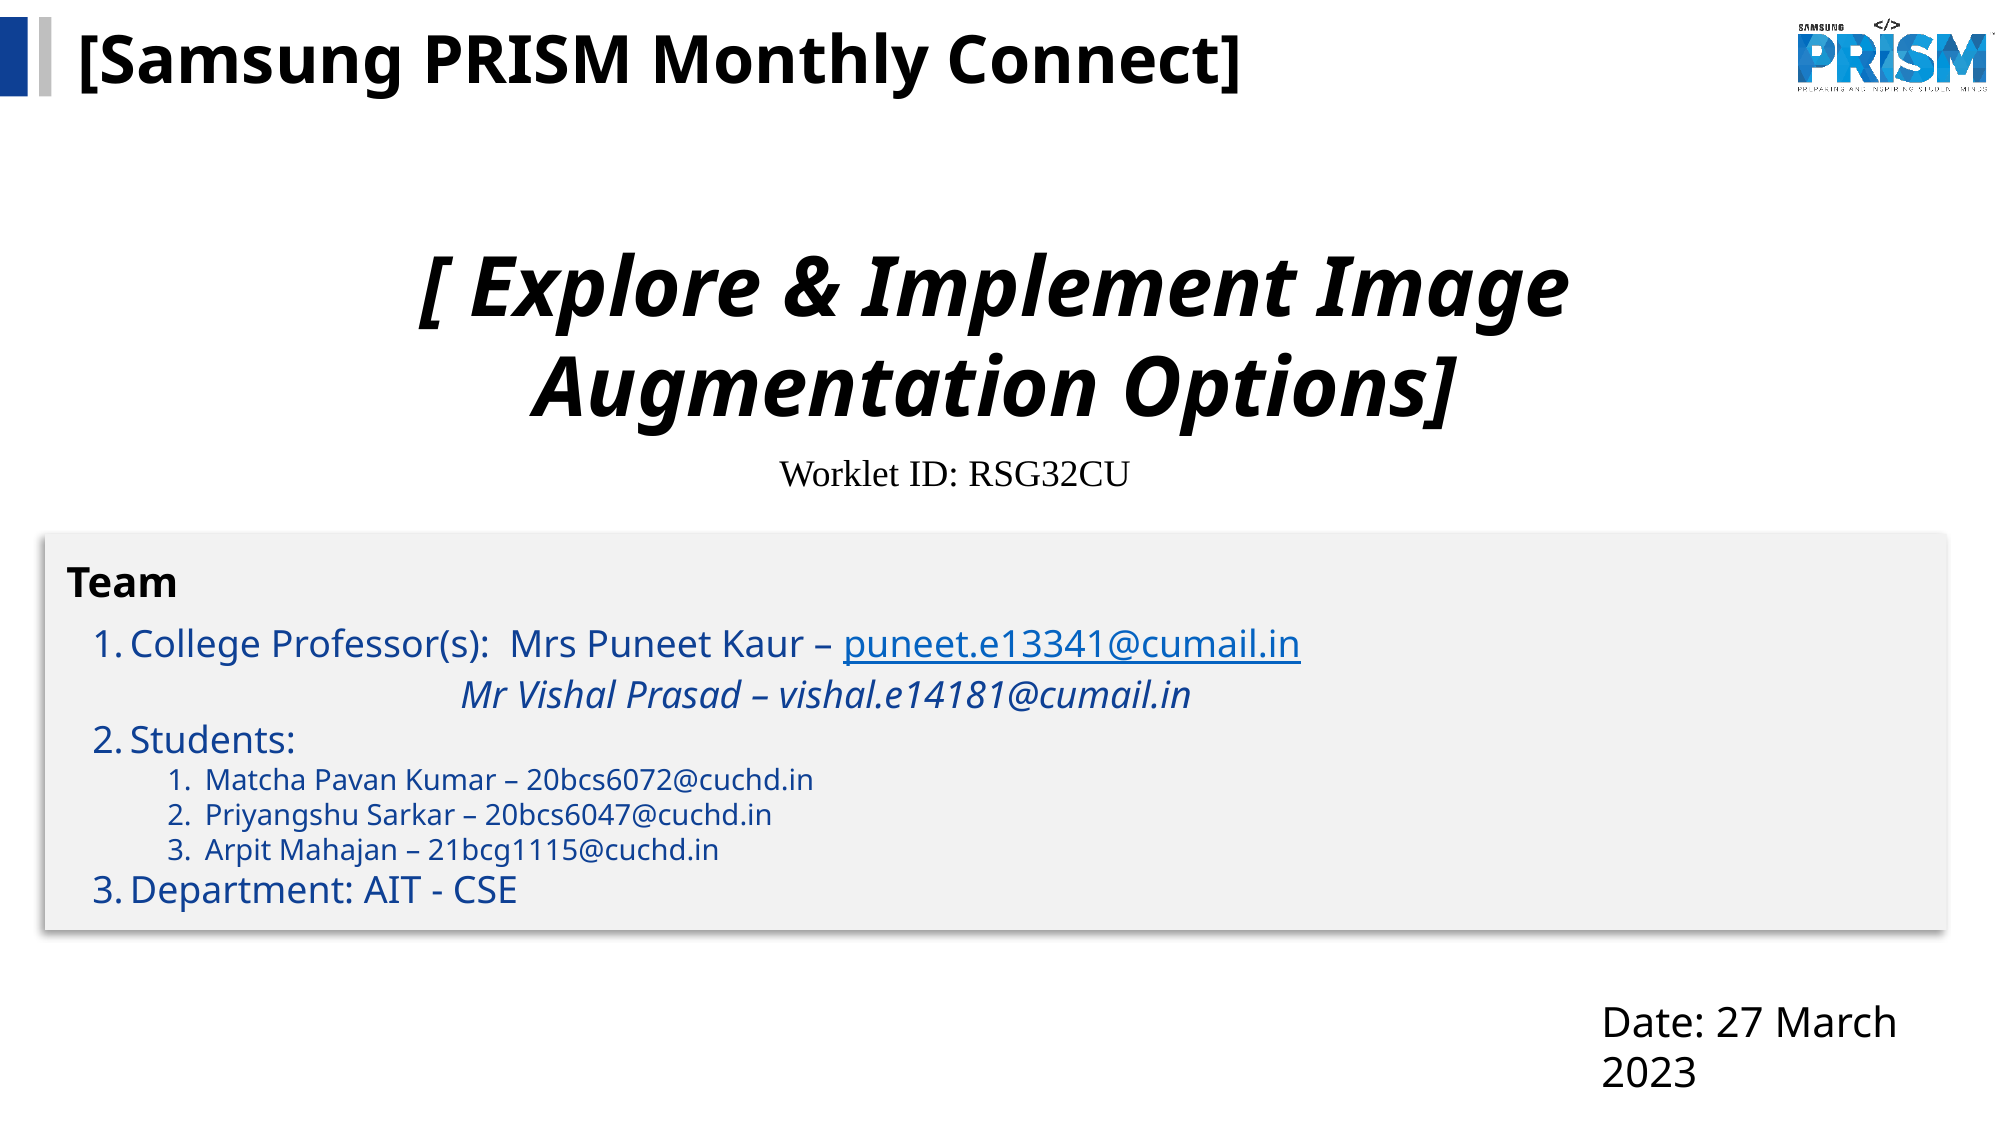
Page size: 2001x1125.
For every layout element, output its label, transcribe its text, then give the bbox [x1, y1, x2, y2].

text_box Team [51, 548, 194, 614]
text_box [ Explore & Implement Image Augmentation Options] [224, 225, 1768, 441]
text_box Worklet ID: RSG32CU [764, 441, 1236, 501]
text_box College Professor(s): Mrs Puneet Kaur – puneet.e13341@cumail.in Mr Vishal Prasad – vishal.e14181@cumail.in Students: Matcha Pavan Kumar – 20bcs6072@cuchd.in Priyangshu Sarkar – 20bcs6047@cuchd.in Arpit Mahajan – 21bcg1115@cuchd.in Department: AIT - CSE [77, 612, 1865, 919]
text_box [38, 16, 52, 97]
text_box [0, 16, 29, 97]
text_box Date: 27 March 2023 [1586, 988, 2000, 1103]
text_box [44, 533, 1948, 931]
text_box [Samsung PRISM Monthly Connect] [62, 9, 1605, 105]
picture [1794, 17, 2000, 96]
